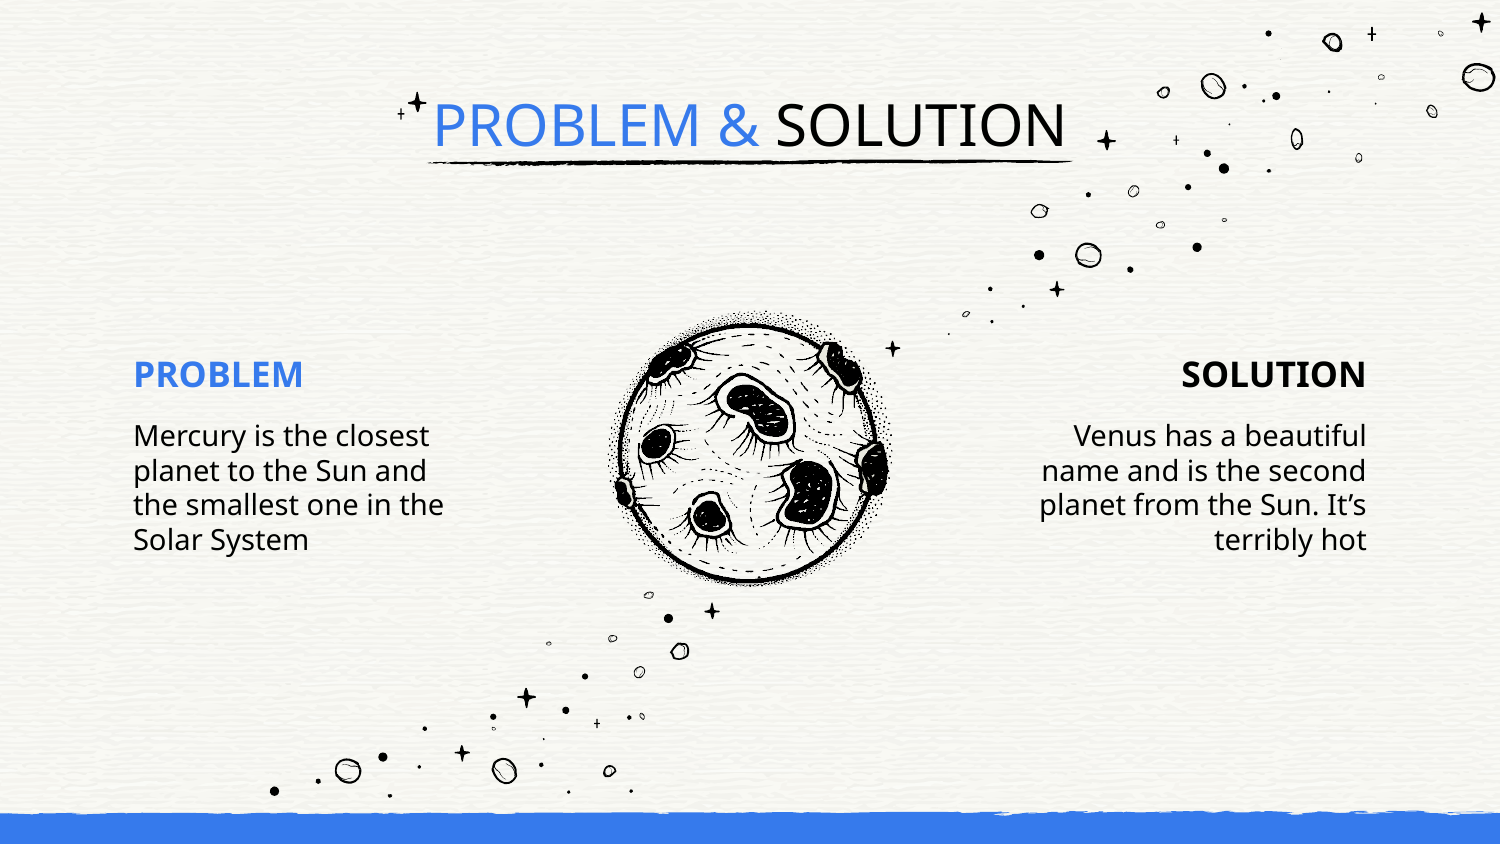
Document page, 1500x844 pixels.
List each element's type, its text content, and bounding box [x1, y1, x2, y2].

picture [0, 0, 1500, 815]
text_box [426, 159, 1074, 167]
title PROBLEM & SOLUTION [118, 72, 1382, 167]
text_box [1000, 811, 1010, 815]
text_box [397, 91, 427, 120]
subtitle SOLUTION [1018, 340, 1382, 393]
subtitle PROBLEM [118, 340, 482, 393]
subtitle Venus has a beautiful name and is the second planet from the Sun. It’s terribly hot [1018, 393, 1382, 580]
subtitle Mercury is the closest planet to the Sun and the smallest one in the Solar System [118, 393, 482, 580]
